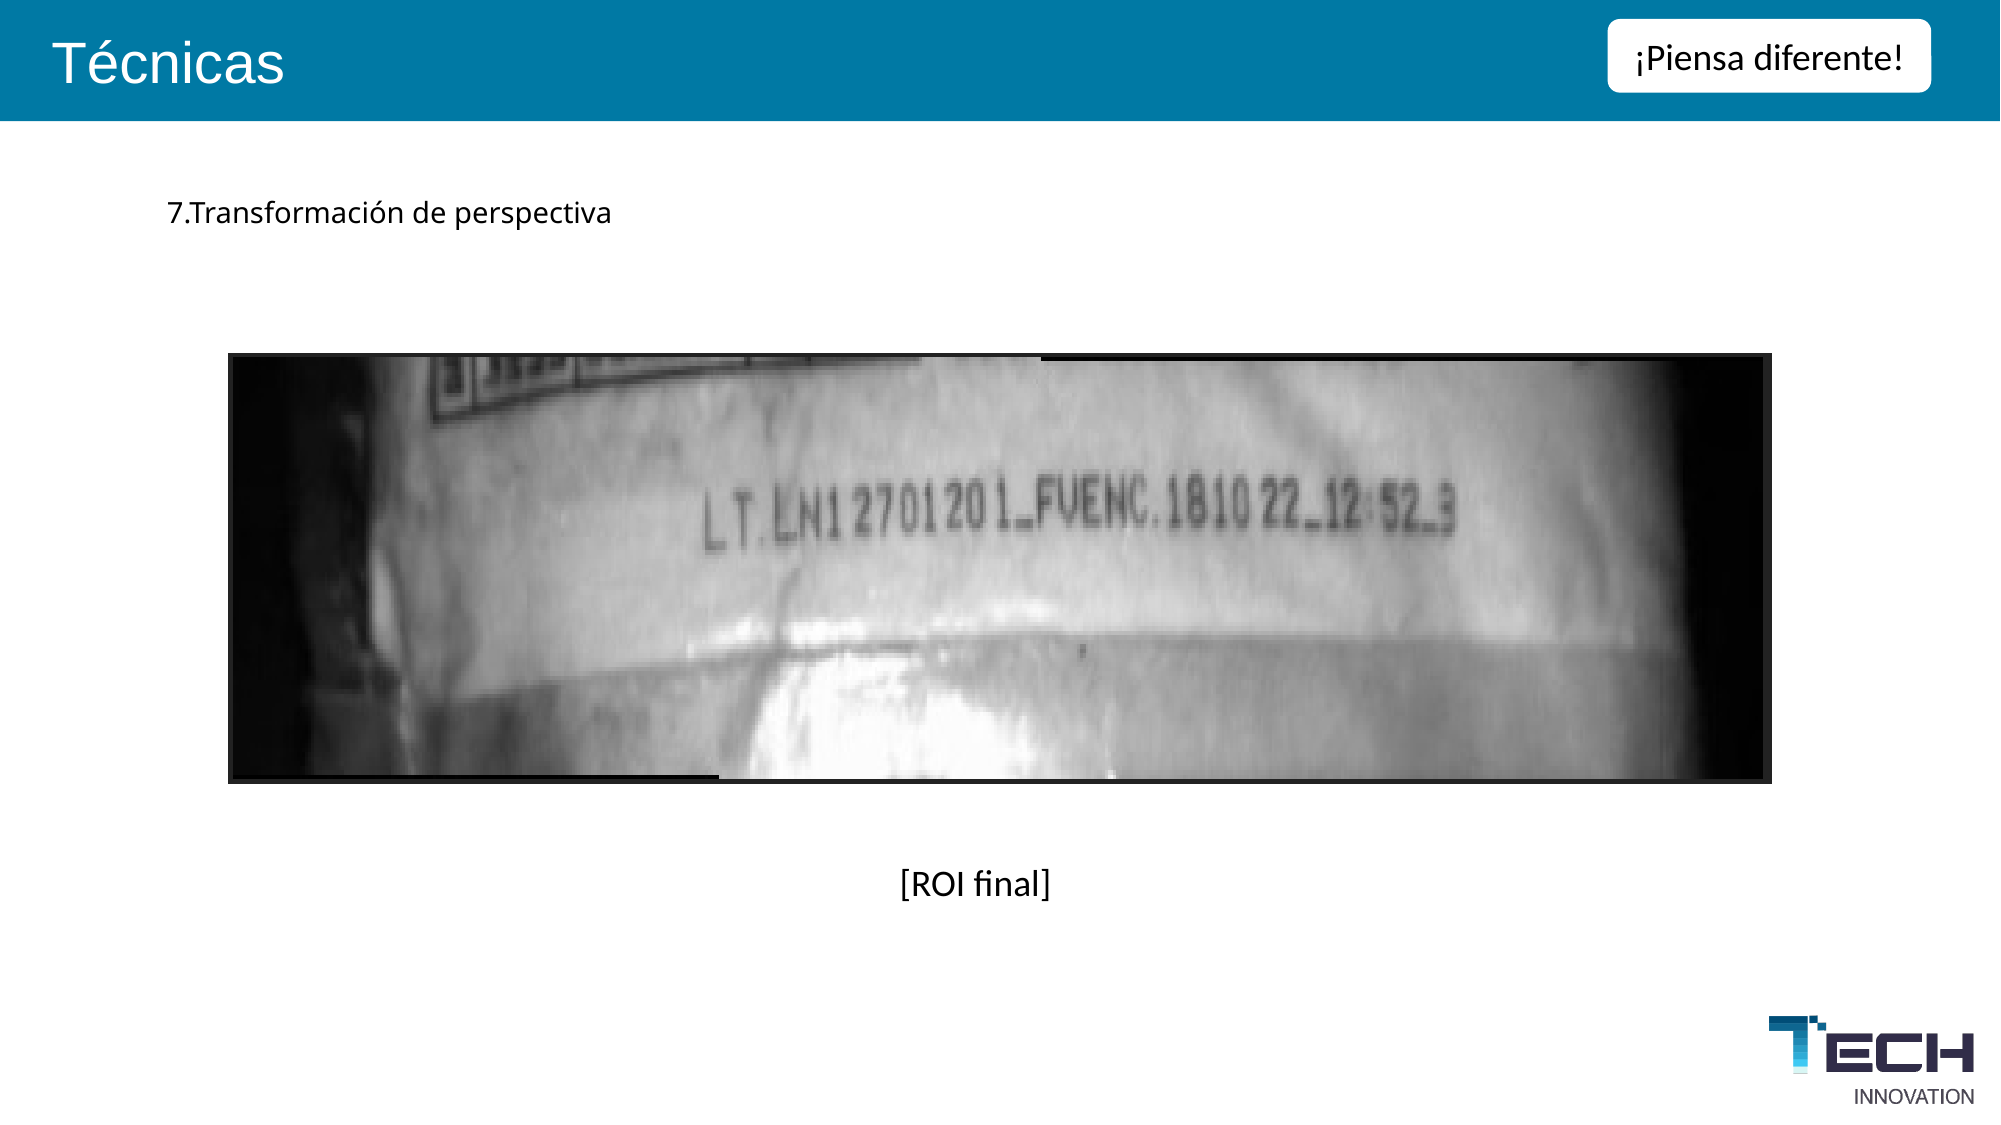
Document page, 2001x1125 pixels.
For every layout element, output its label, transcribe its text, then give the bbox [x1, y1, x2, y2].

picture [1766, 1014, 1976, 1107]
text_box Técnicas [36, 17, 500, 103]
text_box ¡Piensa diferente! [1607, 18, 1932, 93]
text_box [0, 0, 2000, 122]
text_box [ROI final] [710, 851, 1241, 912]
picture [228, 352, 1772, 784]
text_box 7.Transformación de perspectiva [151, 178, 719, 244]
